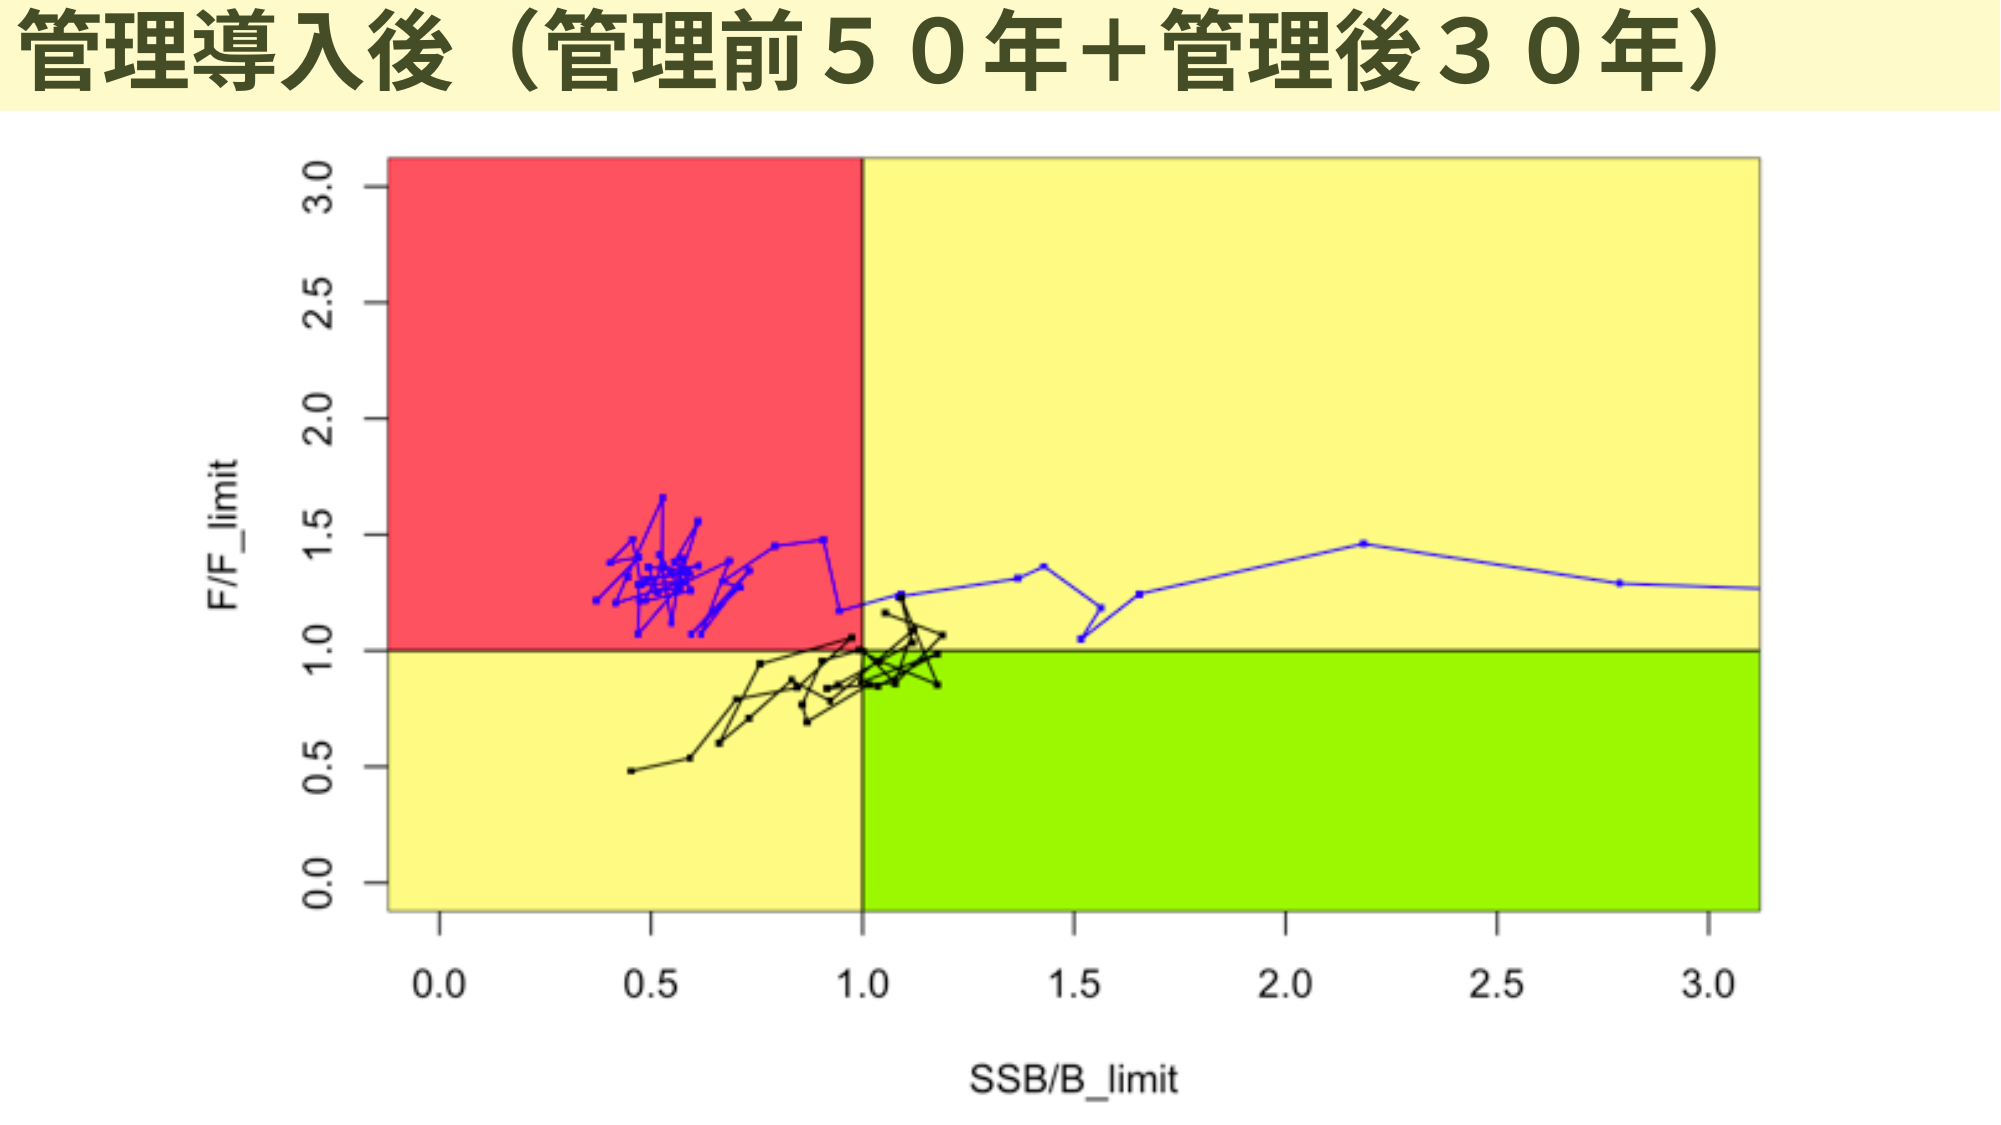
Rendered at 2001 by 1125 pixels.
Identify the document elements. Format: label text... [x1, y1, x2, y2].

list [164, 115, 1836, 1125]
title 管理導入後（管理前５０年＋管理後３０年） [0, 0, 2000, 111]
